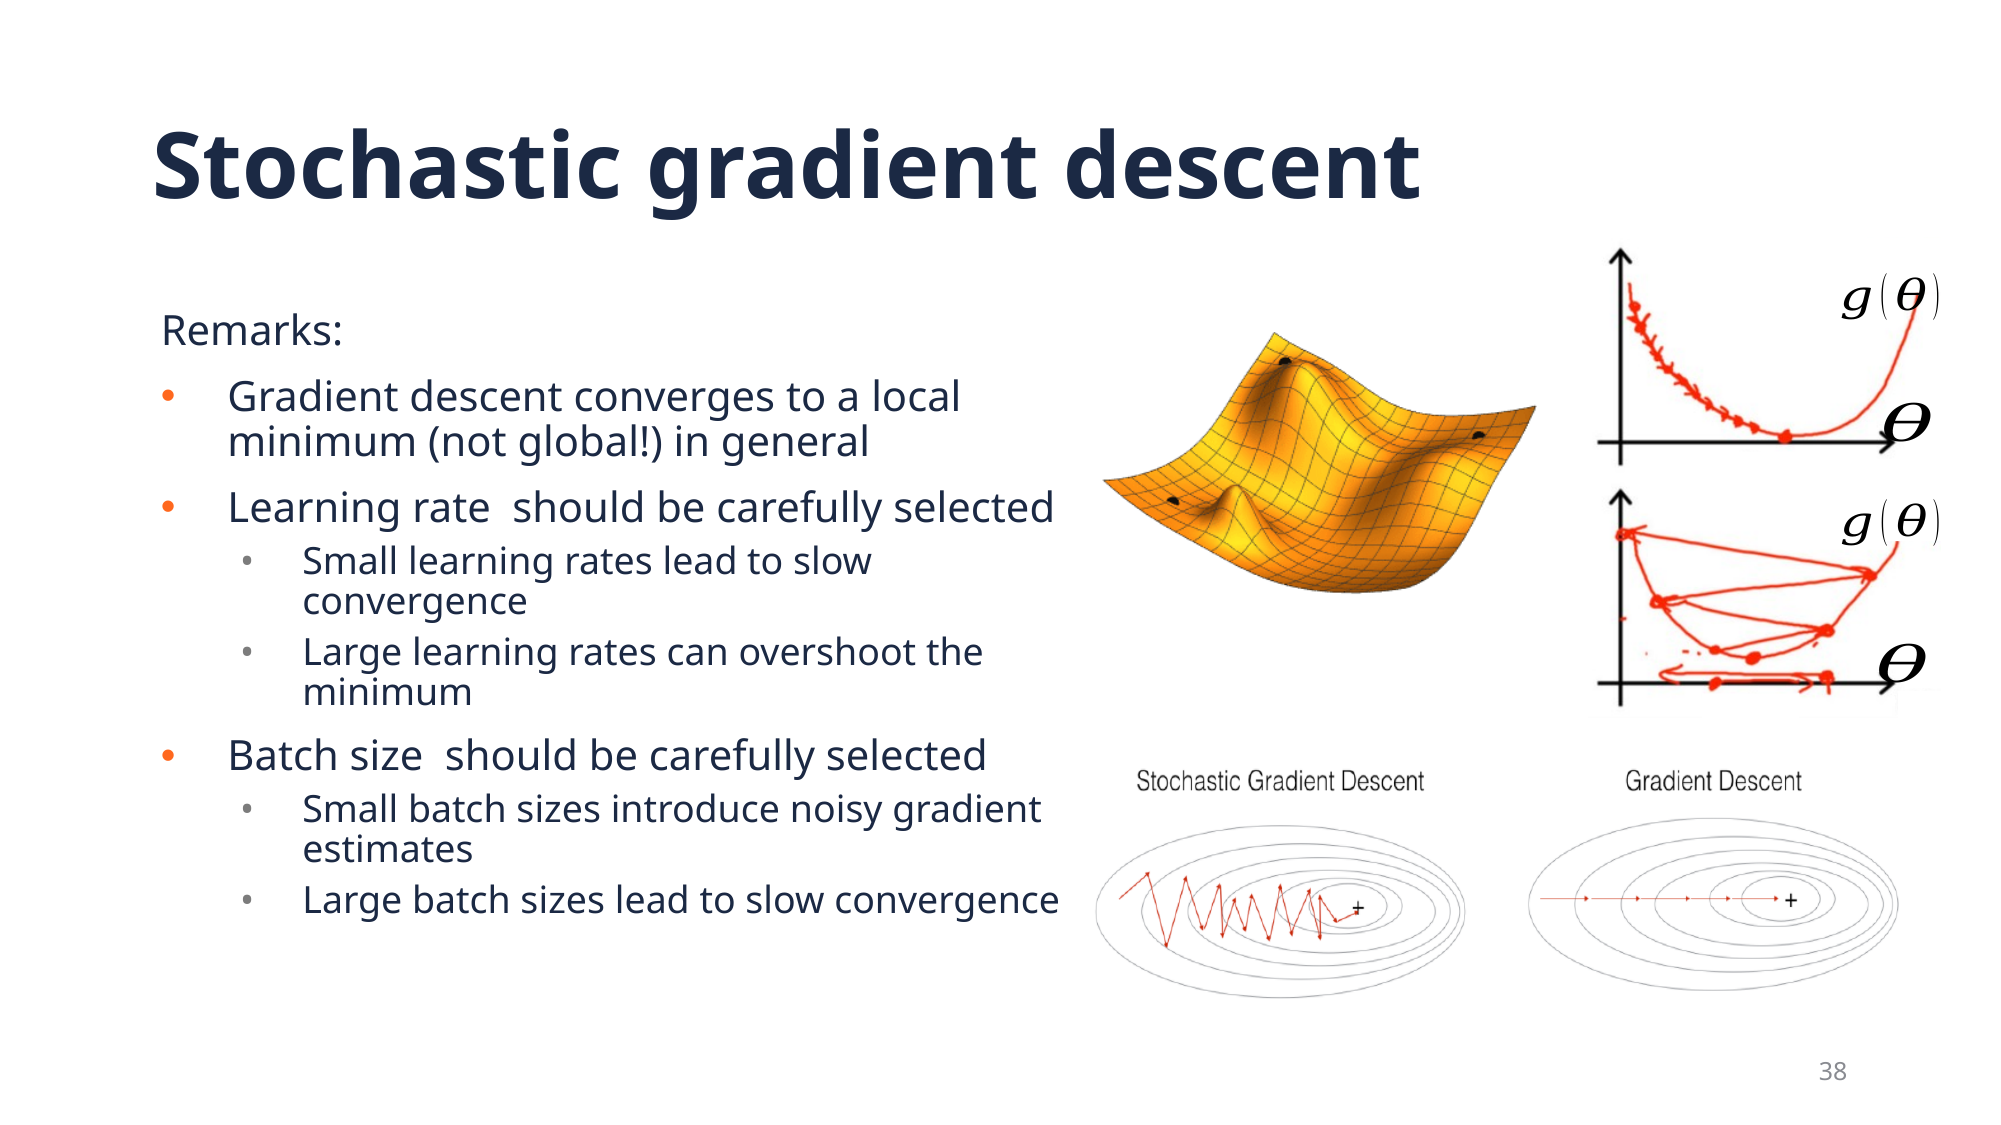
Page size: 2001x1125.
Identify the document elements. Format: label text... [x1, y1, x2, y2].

slide_number 38 [1412, 1042, 1863, 1103]
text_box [1587, 220, 1969, 749]
picture [1073, 747, 1920, 1011]
picture [1089, 312, 1547, 683]
title Stochastic gradient descent [137, 59, 1863, 278]
